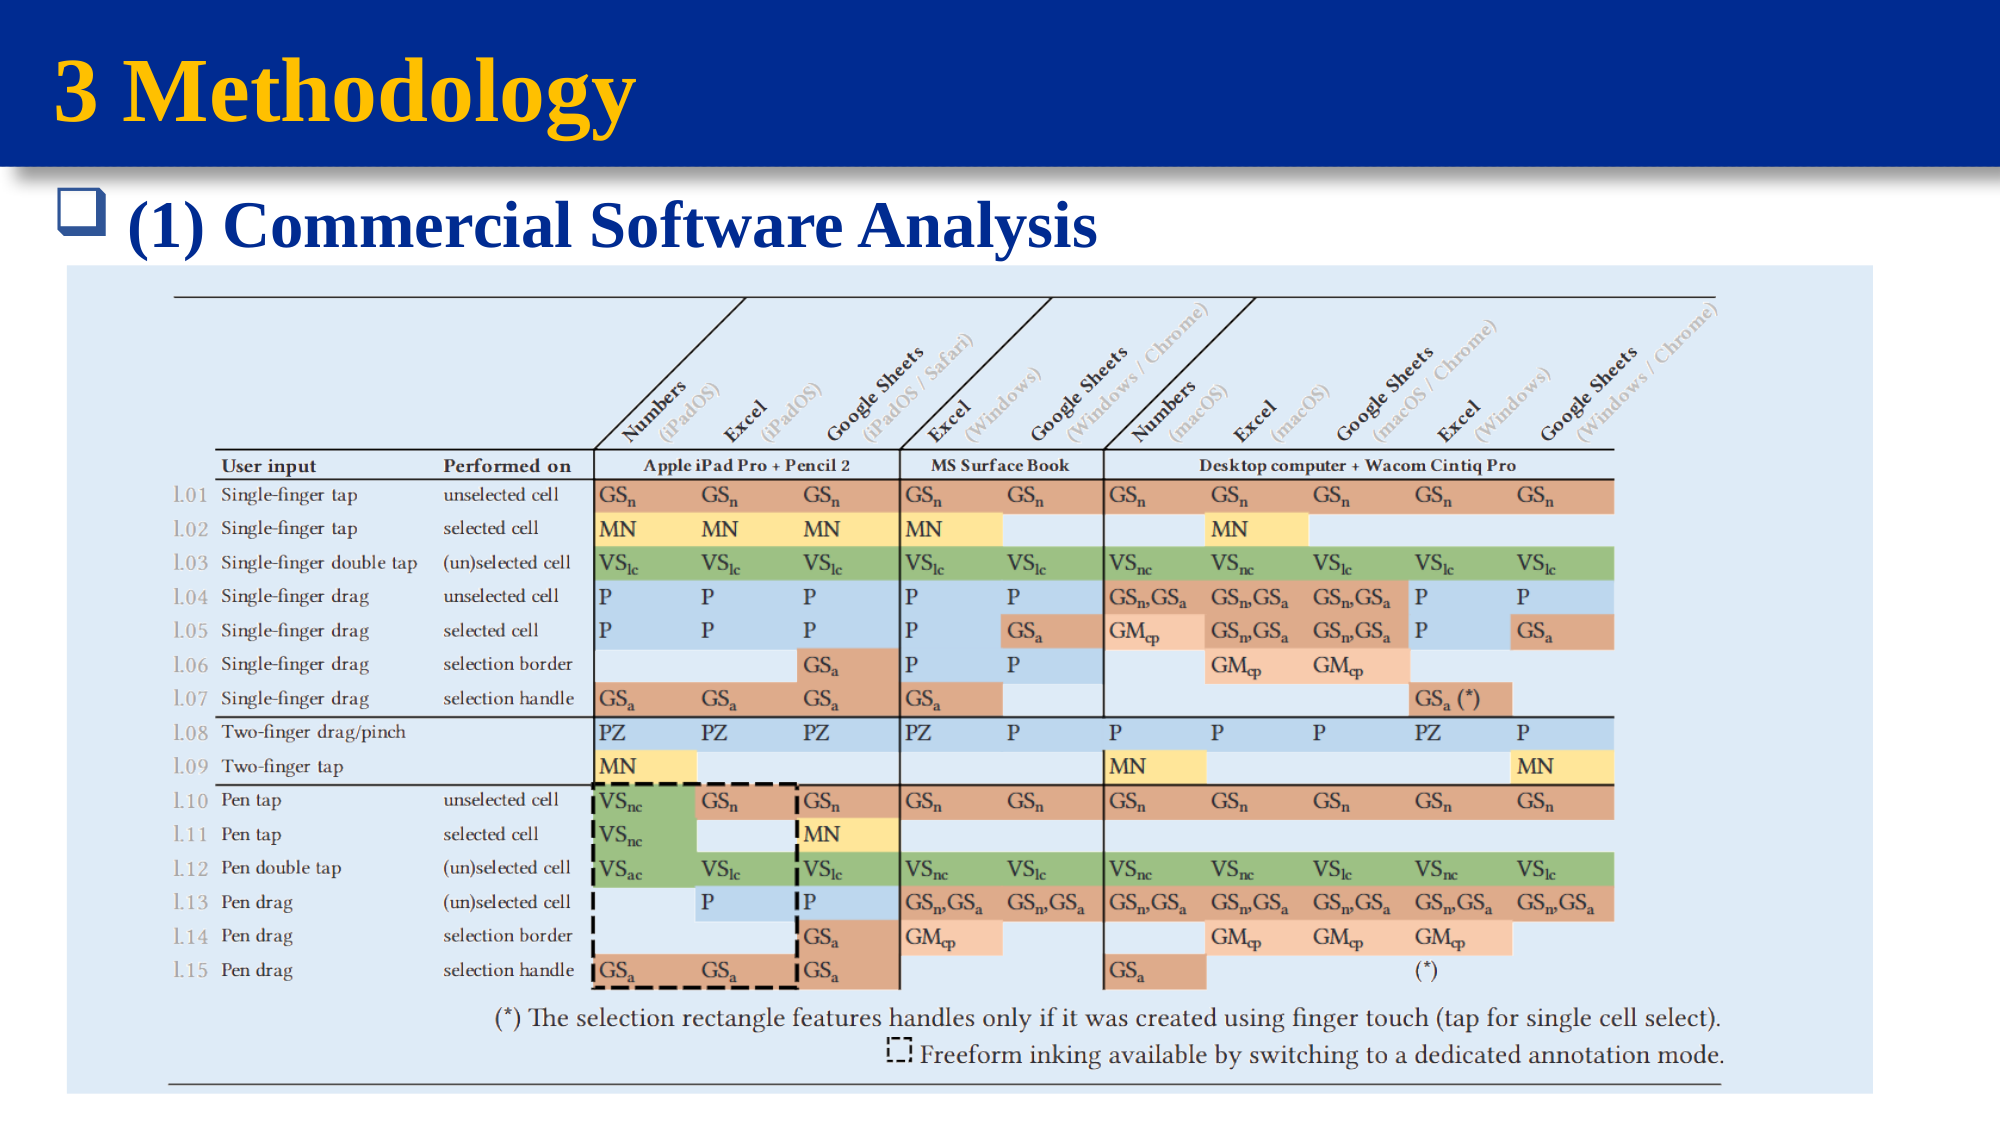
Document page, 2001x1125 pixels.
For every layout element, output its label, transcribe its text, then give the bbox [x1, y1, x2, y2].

text_box 3 Methodology [39, 22, 1930, 161]
text_box [66, 266, 1874, 1094]
text_box [0, 0, 2000, 167]
picture [146, 265, 1771, 1093]
text_box (1) Commercial Software Analysis [0, 173, 1726, 268]
